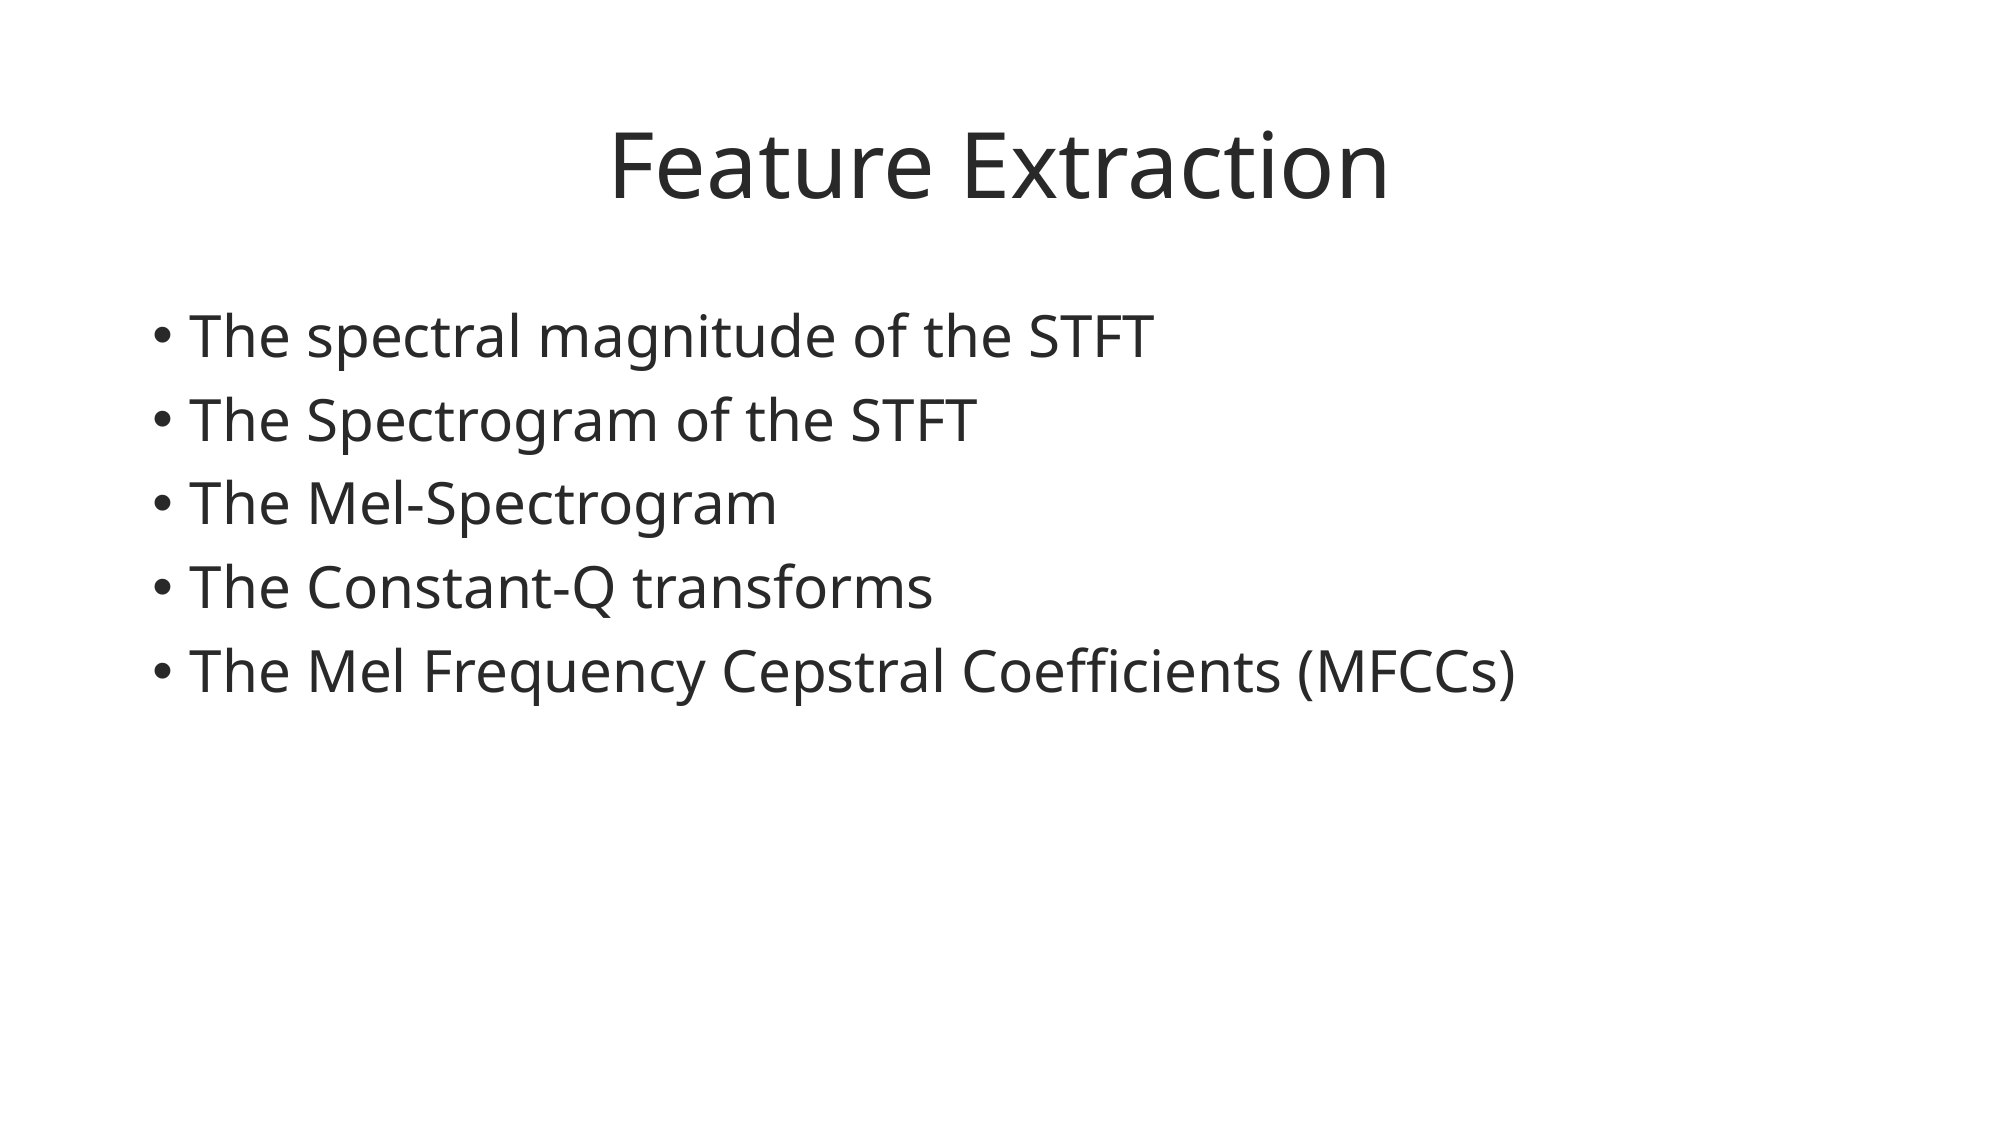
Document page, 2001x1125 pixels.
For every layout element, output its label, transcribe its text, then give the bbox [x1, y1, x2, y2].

list The spectral magnitude of the STFT The Spectrogram of the STFT The Mel-Spectrogram The Constant-Q transforms The Mel Frequency Cepstral Coefficients (MFCCs) [137, 299, 1863, 1014]
title Feature Extraction [137, 59, 1863, 278]
